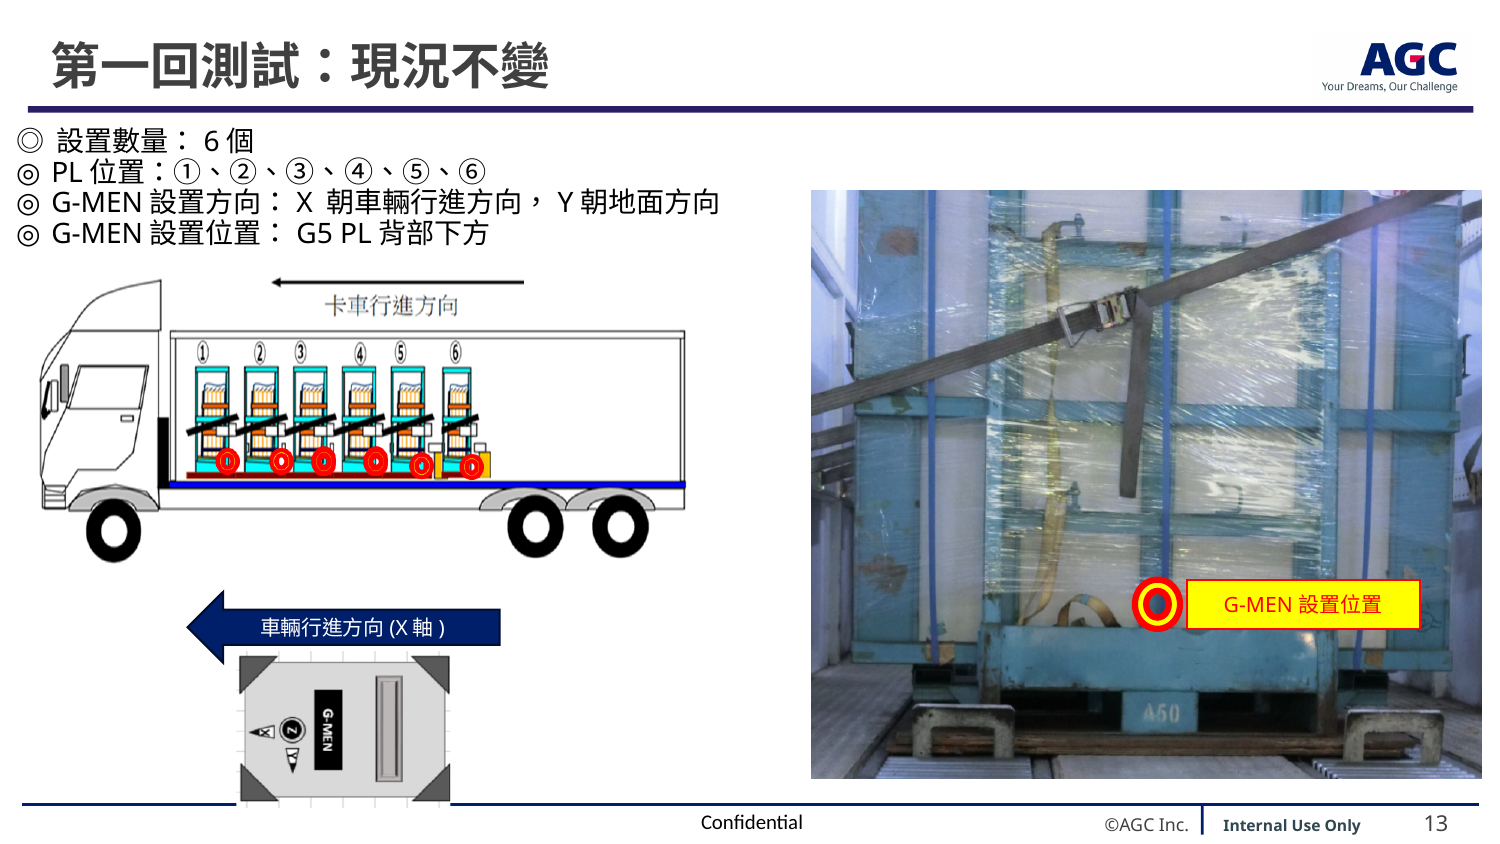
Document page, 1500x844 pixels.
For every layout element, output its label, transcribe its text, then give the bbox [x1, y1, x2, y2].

picture [8, 272, 698, 582]
picture [1306, 27, 1473, 106]
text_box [811, 190, 1482, 779]
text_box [187, 591, 500, 808]
title 第一回測試：現況不變 [35, 27, 1300, 111]
text_box ◎ 設置數量：6個 ◎ PL位置：①、②、③、④、⑤、⑥ ◎ G-MEN設置方向：X 朝車輛行進方向，Y朝地面方向 ◎ G-MEN設置位置：G5 PL背部下方 [4, 115, 747, 261]
